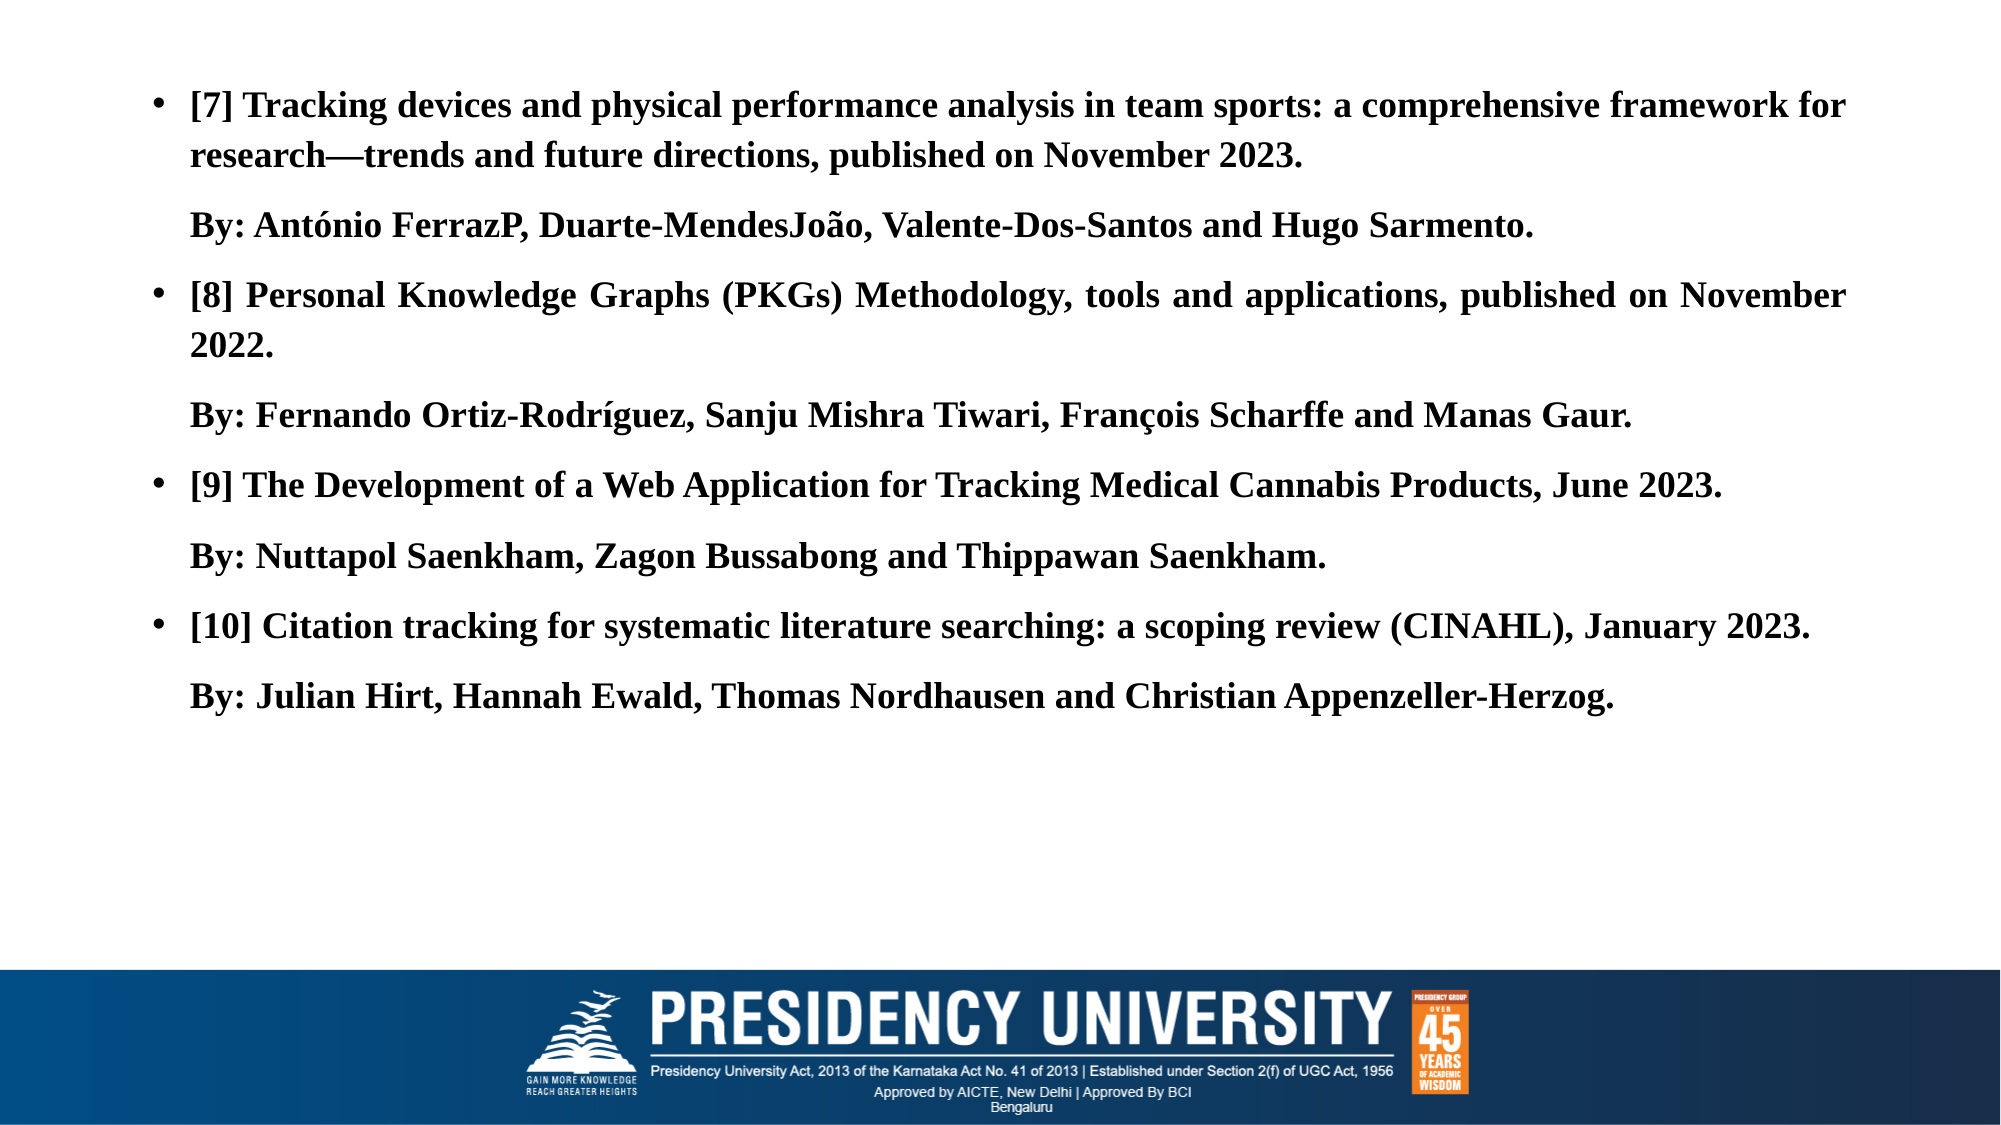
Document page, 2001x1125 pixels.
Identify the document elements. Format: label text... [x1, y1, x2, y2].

list [7] Tracking devices and physical performance analysis in team sports: a comprehensive framework for research—trends and future directions, published on November 2023. By: António FerrazP, Duarte-MendesJoão, Valente-Dos-Santos and Hugo Sarmento. [8] Personal Knowledge Graphs (PKGs) Methodology, tools and applications, published on November 2022. By: Fernando Ortiz-Rodríguez, Sanju Mishra Tiwari, François Scharffe and Manas Gaur. [9] The Development of a Web Application for Tracking Medical Cannabis Products, June 2023. By: Nuttapol Saenkham, Zagon Bussabong and Thippawan Saenkham. [10] Citation tracking for systematic literature searching: a scoping review (CINAHL), January 2023. By: Julian Hirt, Hannah Ewald, Thomas Nordhausen and Christian Appenzeller-Herzog. [137, 68, 1863, 782]
picture [0, 0, 2001, 1125]
